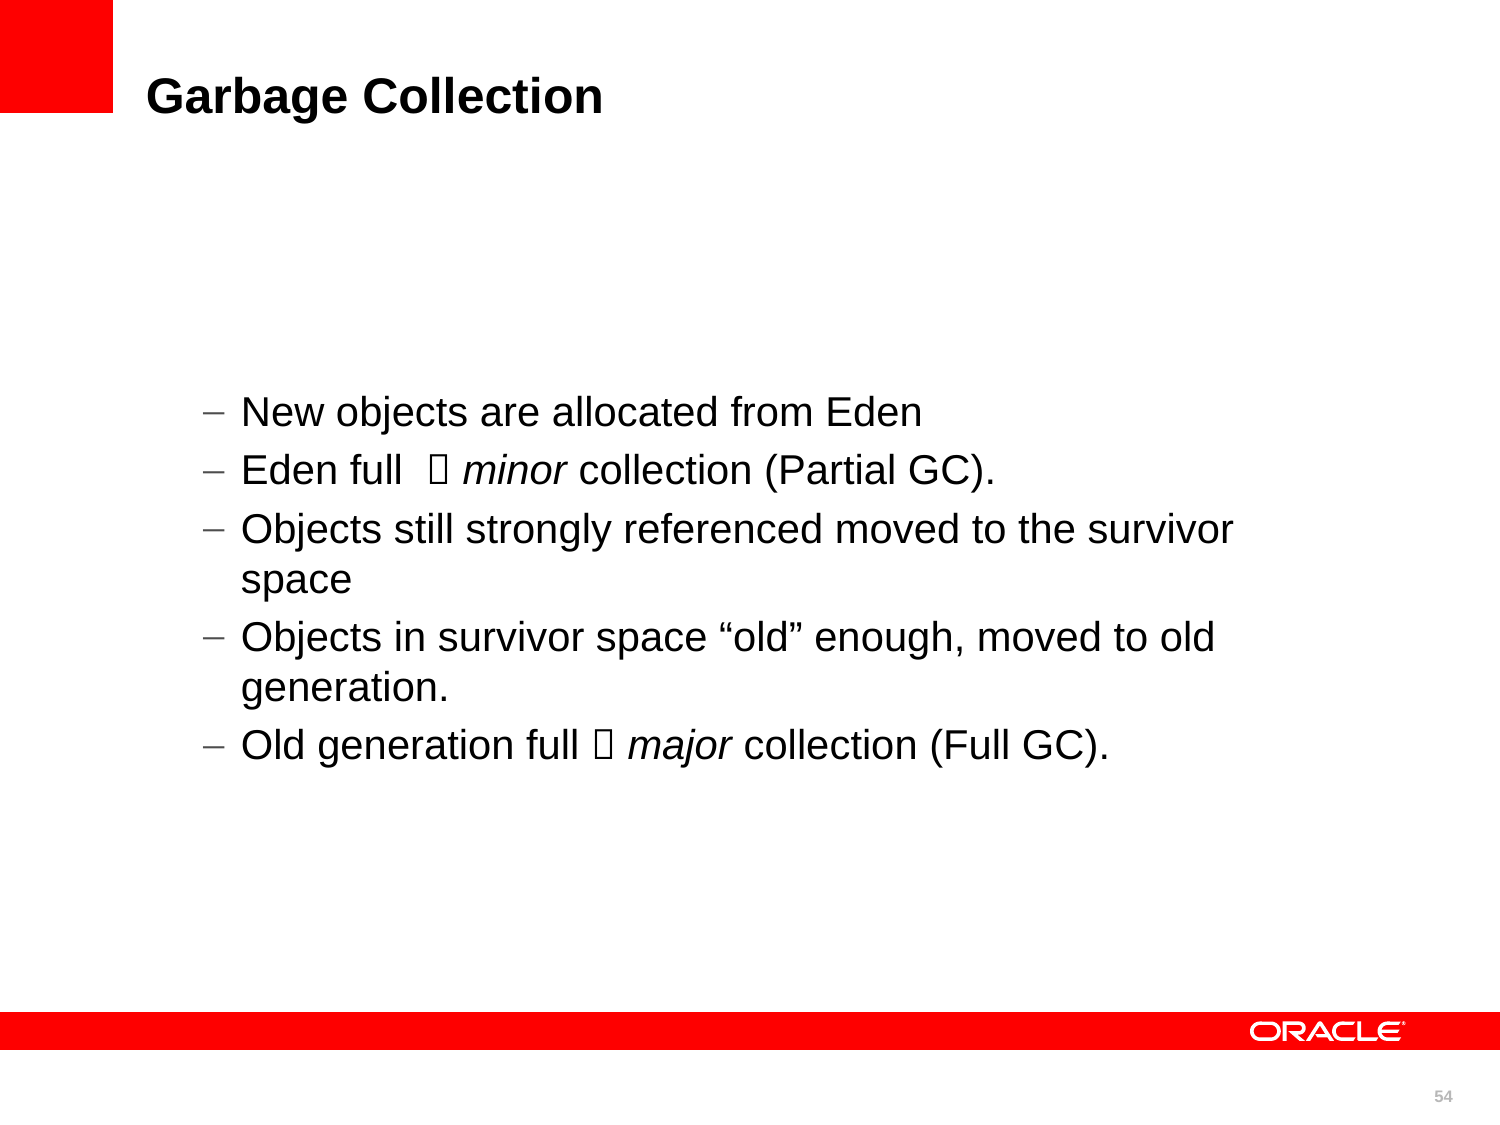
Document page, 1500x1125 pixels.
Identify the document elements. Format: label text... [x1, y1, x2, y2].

picture [0, 1012, 1500, 1050]
picture [0, 0, 113, 113]
list New objects are allocated from Eden Eden full  minor collection (Partial GC). Objects still strongly referenced moved to the survivor space Objects in survivor space “old” enough, moved to old generation. Old generation full  major collection (Full GC). [147, 384, 1356, 804]
title Garbage Collection [145, 63, 1390, 205]
